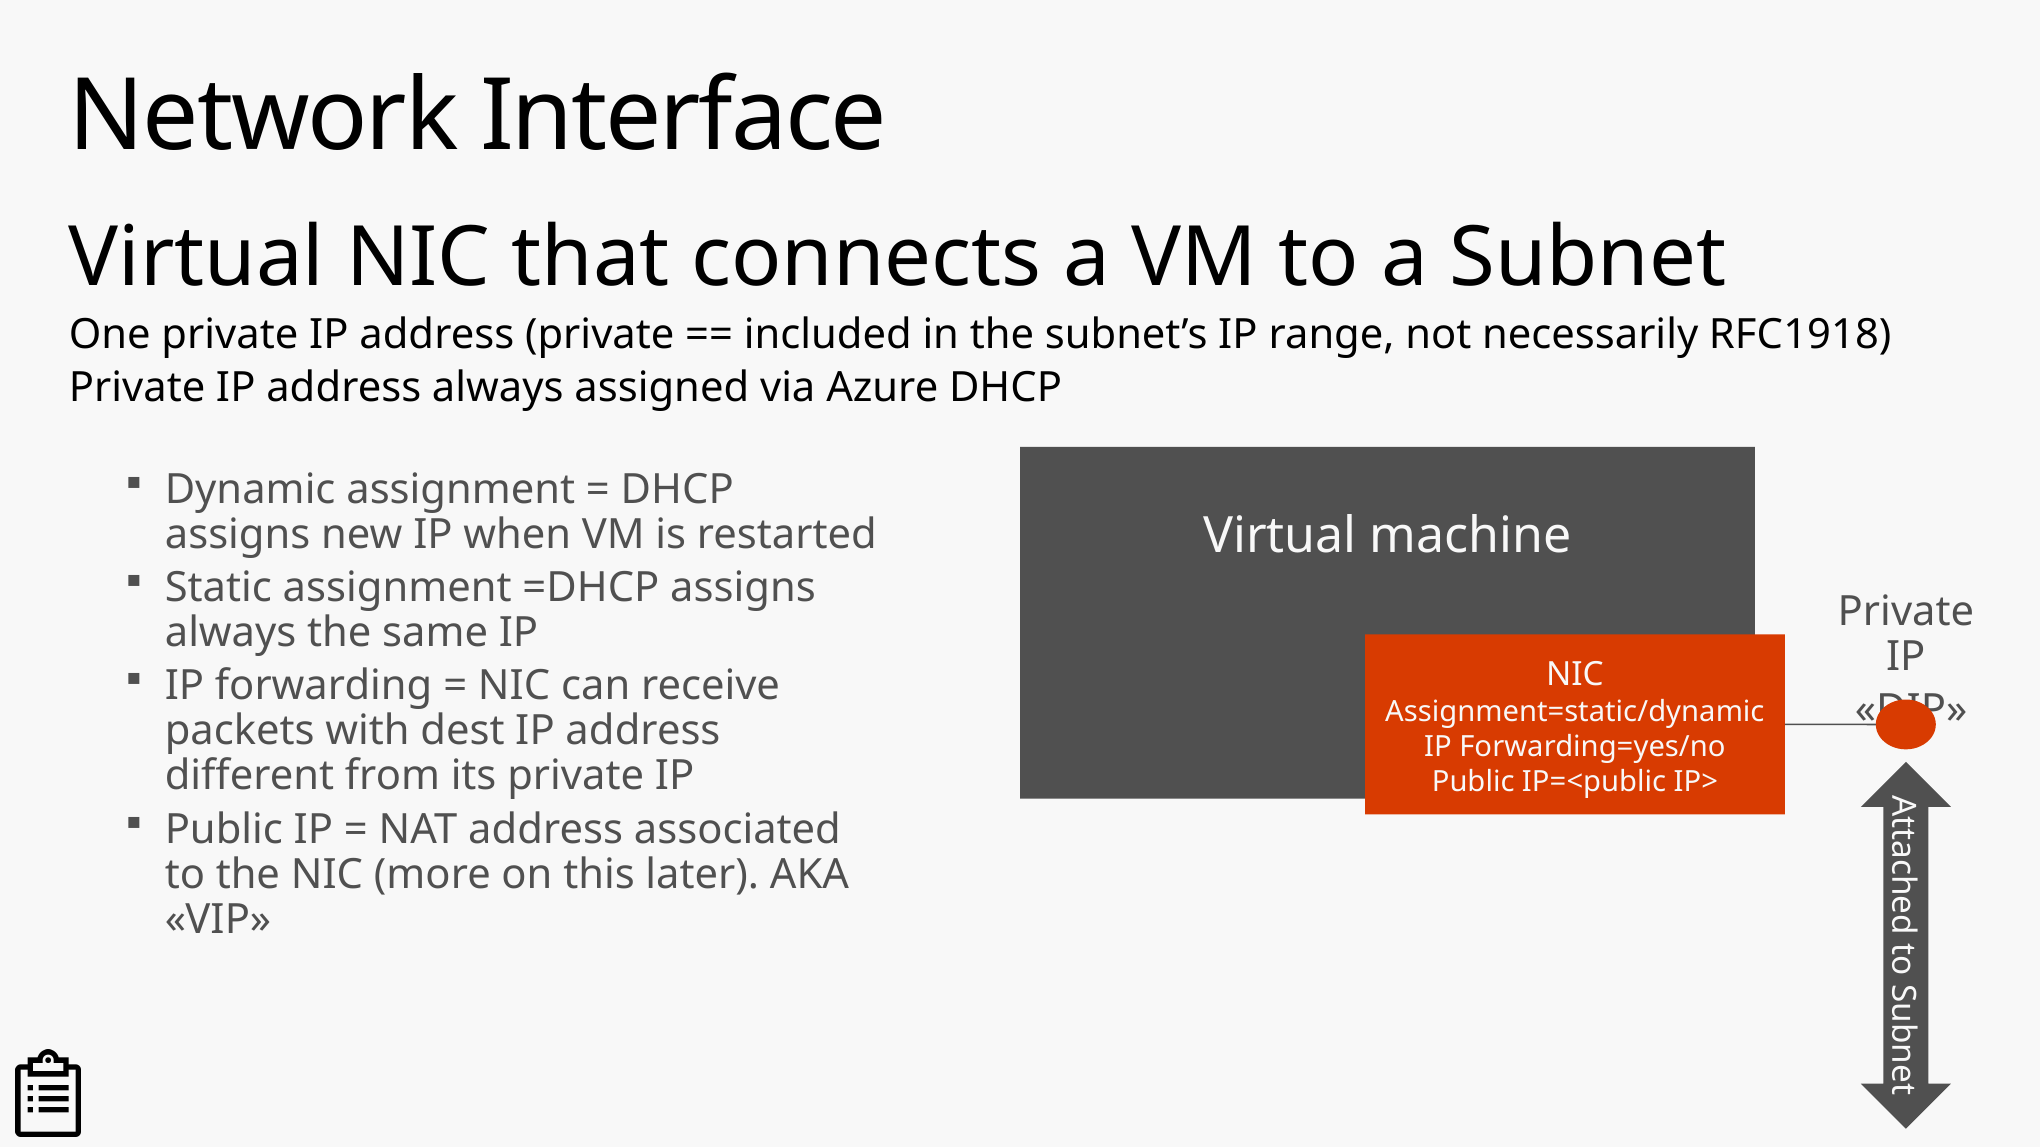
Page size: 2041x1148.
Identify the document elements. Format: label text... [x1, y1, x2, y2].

text_box Dynamic assignment = DHCP assigns new IP when VM is restarted Static assignment =DHCP assigns always the same IP IP forwarding = NIC can receive packets with dest IP address different from its private IP Public IP = NAT address associated to the NIC (more on this later). AKA «VIP» [45, 452, 906, 958]
picture [4, 1049, 92, 1137]
list Virtual NIC that connects a VM to a Subnet One private IP address (private == included in the subnet’s IP range, not necessarily RFC1918) Private IP address always assigned via Azure DHCP [45, 198, 1996, 432]
text_box Private IP «DIP» [1790, 574, 2022, 748]
text_box [1875, 698, 1937, 751]
text_box Virtual machine [1019, 446, 1756, 799]
text_box NIC Assignment=static/dynamic IP Forwarding=yes/no Public IP=<public IP> [1364, 634, 1786, 815]
text_box Attached to Subnet [1860, 761, 1952, 1130]
title Network Interface [45, 48, 1996, 198]
